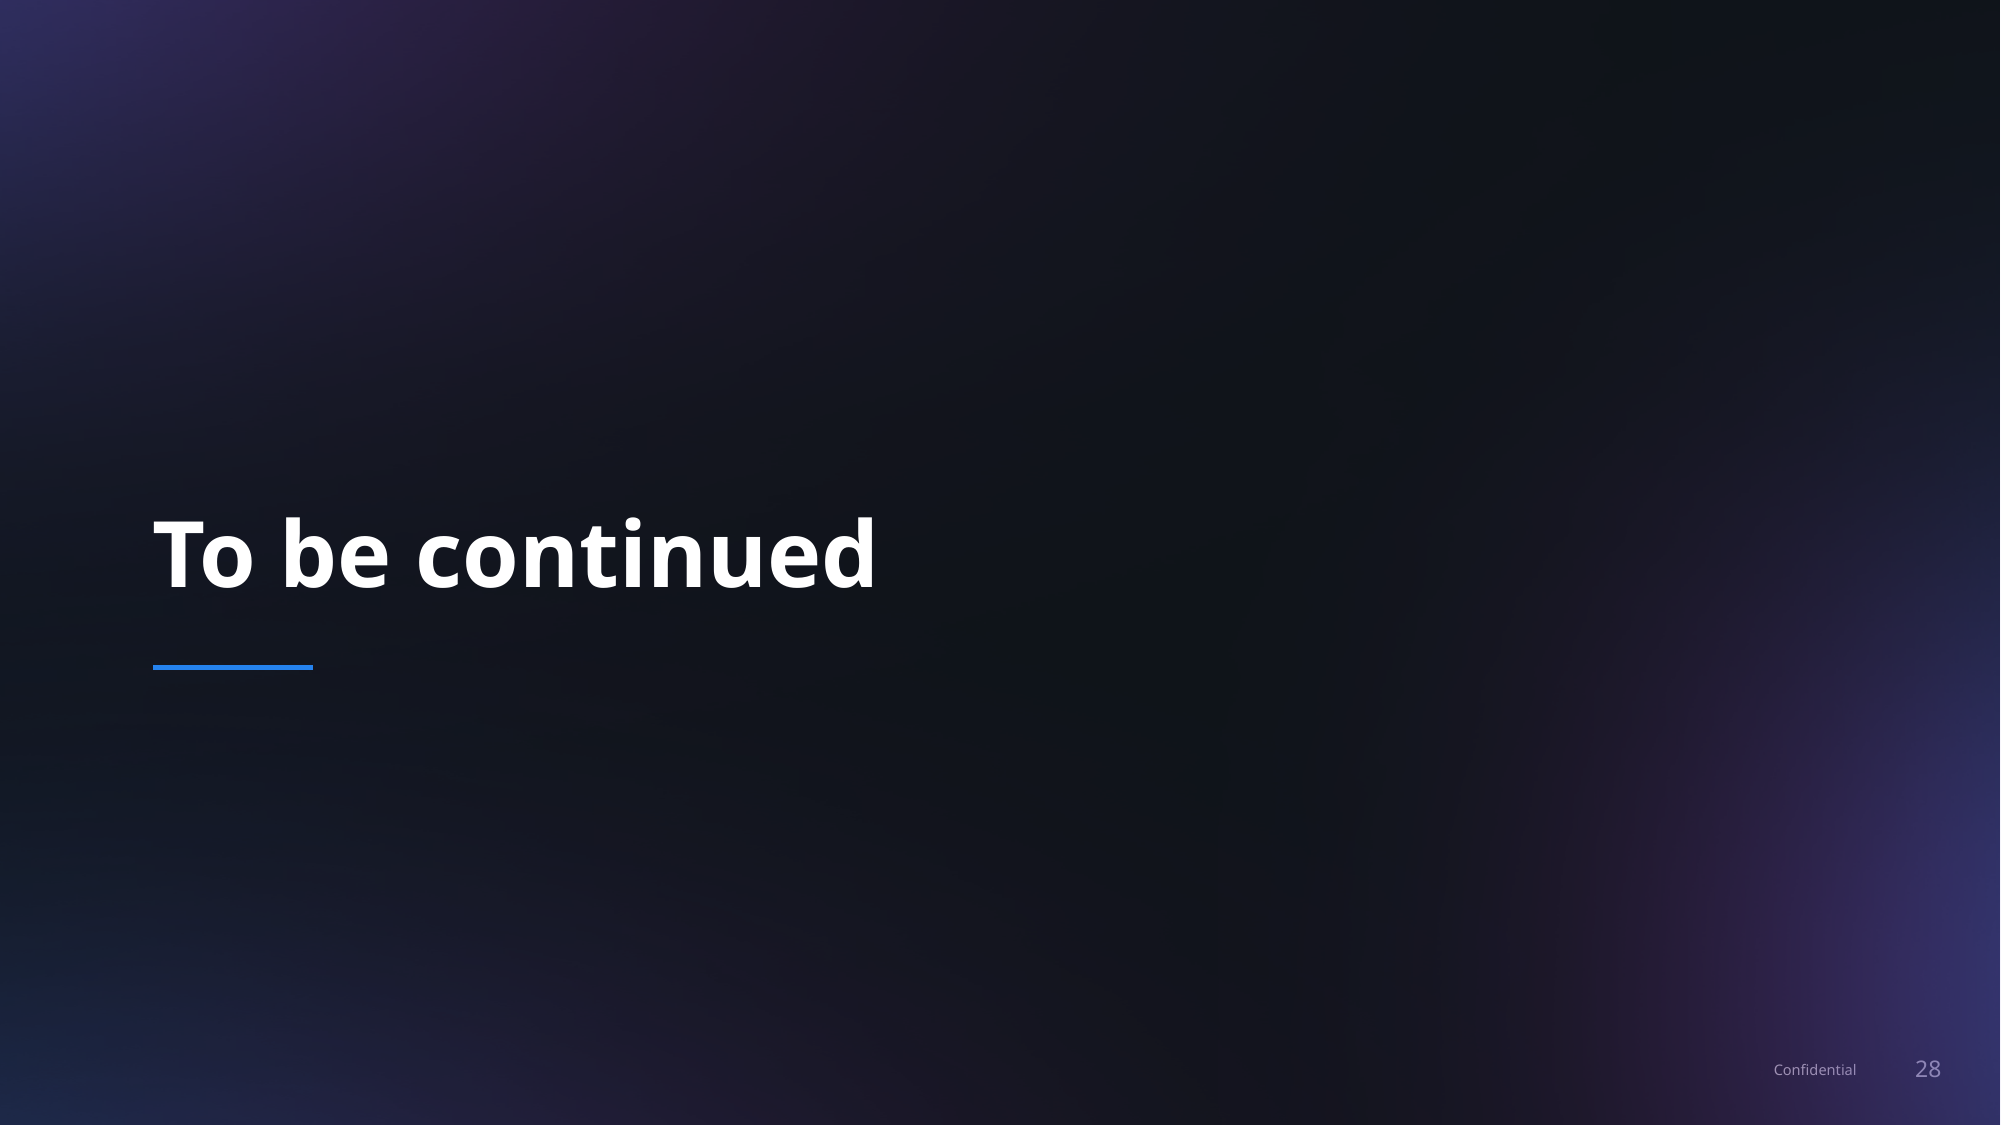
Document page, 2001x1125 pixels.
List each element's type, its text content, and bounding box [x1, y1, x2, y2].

title To be continued [137, 362, 1863, 615]
picture [0, 0, 2001, 1125]
